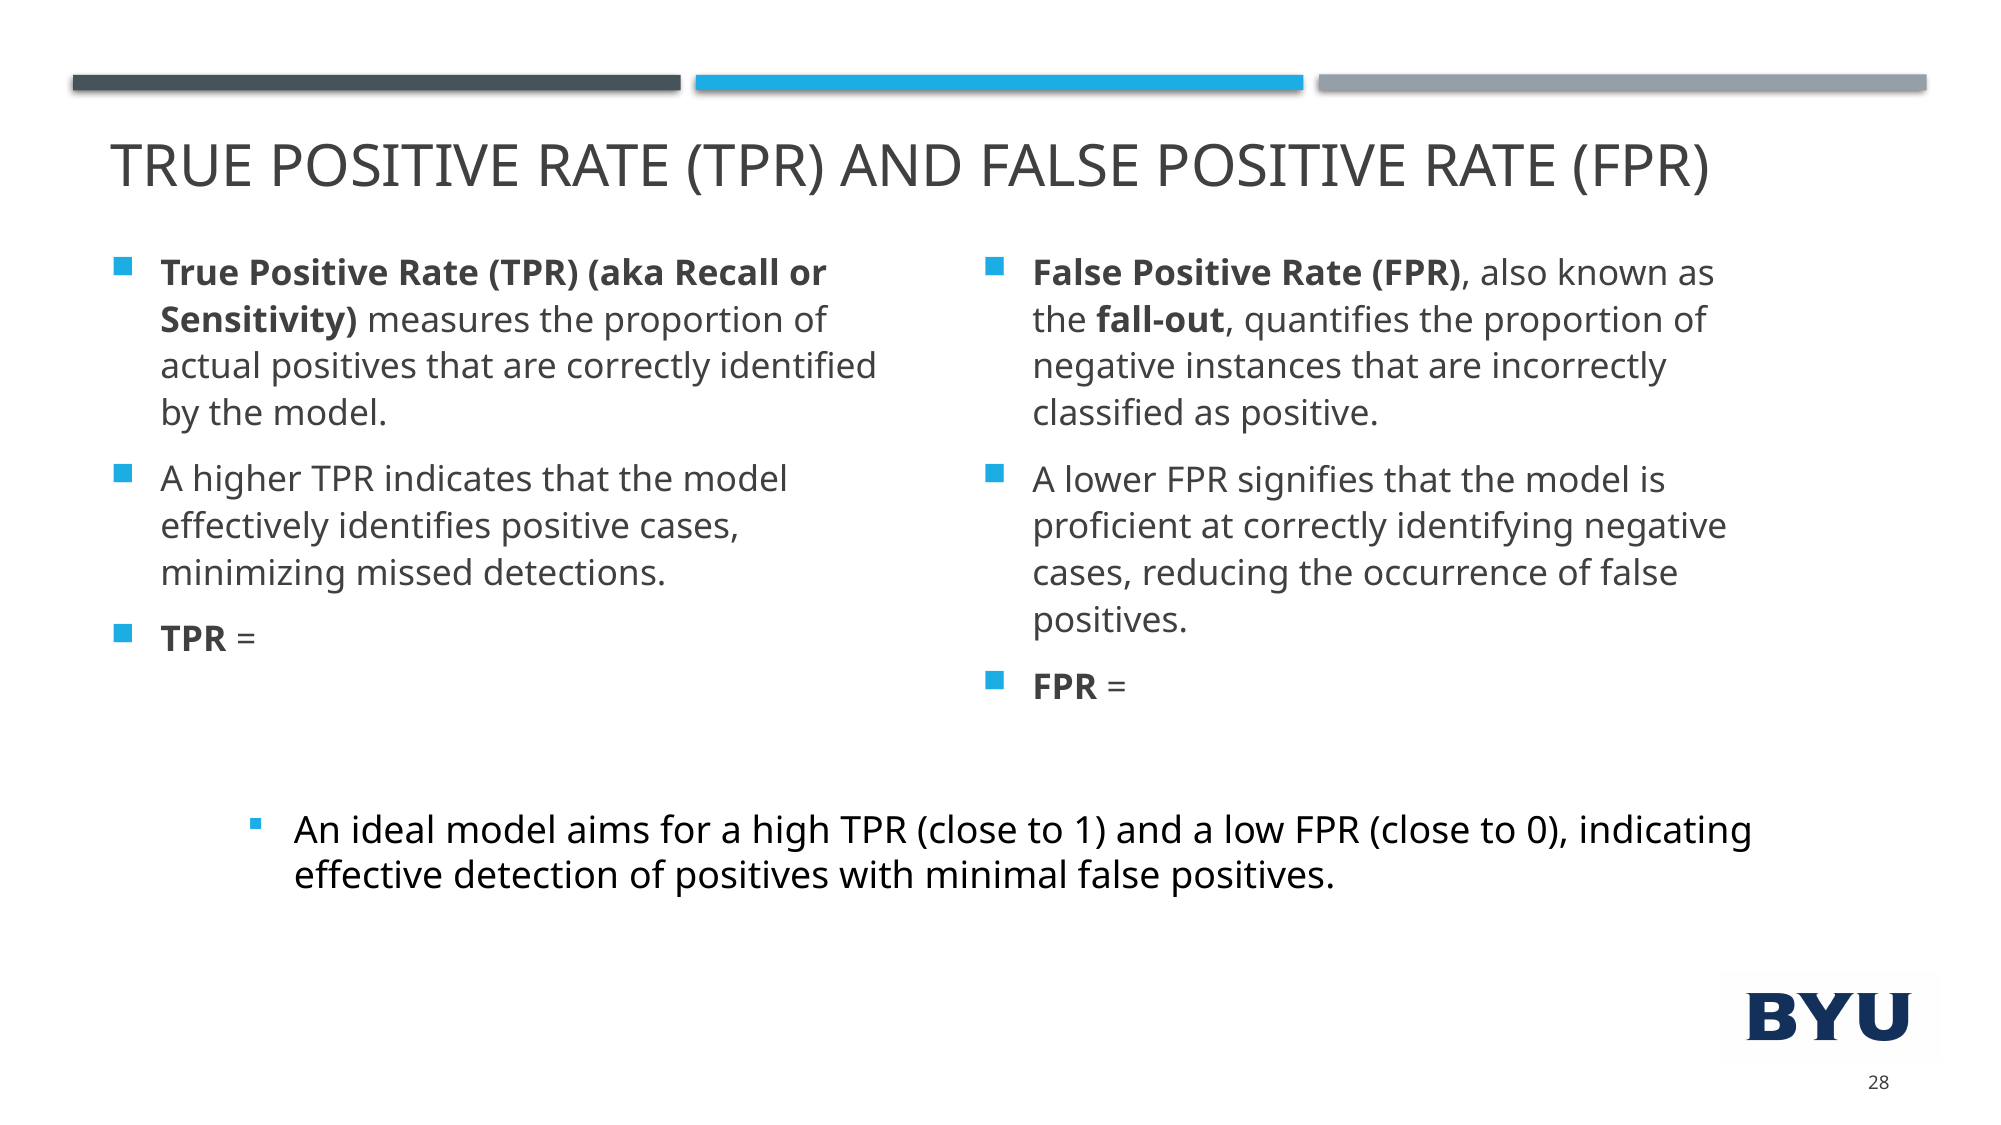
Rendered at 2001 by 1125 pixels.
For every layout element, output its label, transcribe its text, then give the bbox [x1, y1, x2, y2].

text_box An ideal model aims for a high TPR (close to 1) and a low FPR (close to 0), indicating effective detection of positives with minimal false positives. [232, 798, 1856, 904]
picture [1718, 972, 1941, 1062]
title True Positive Rate (TPR) and False Positive Rate (FPR) [95, 115, 1905, 206]
slide_number 28 [1732, 1053, 1905, 1114]
